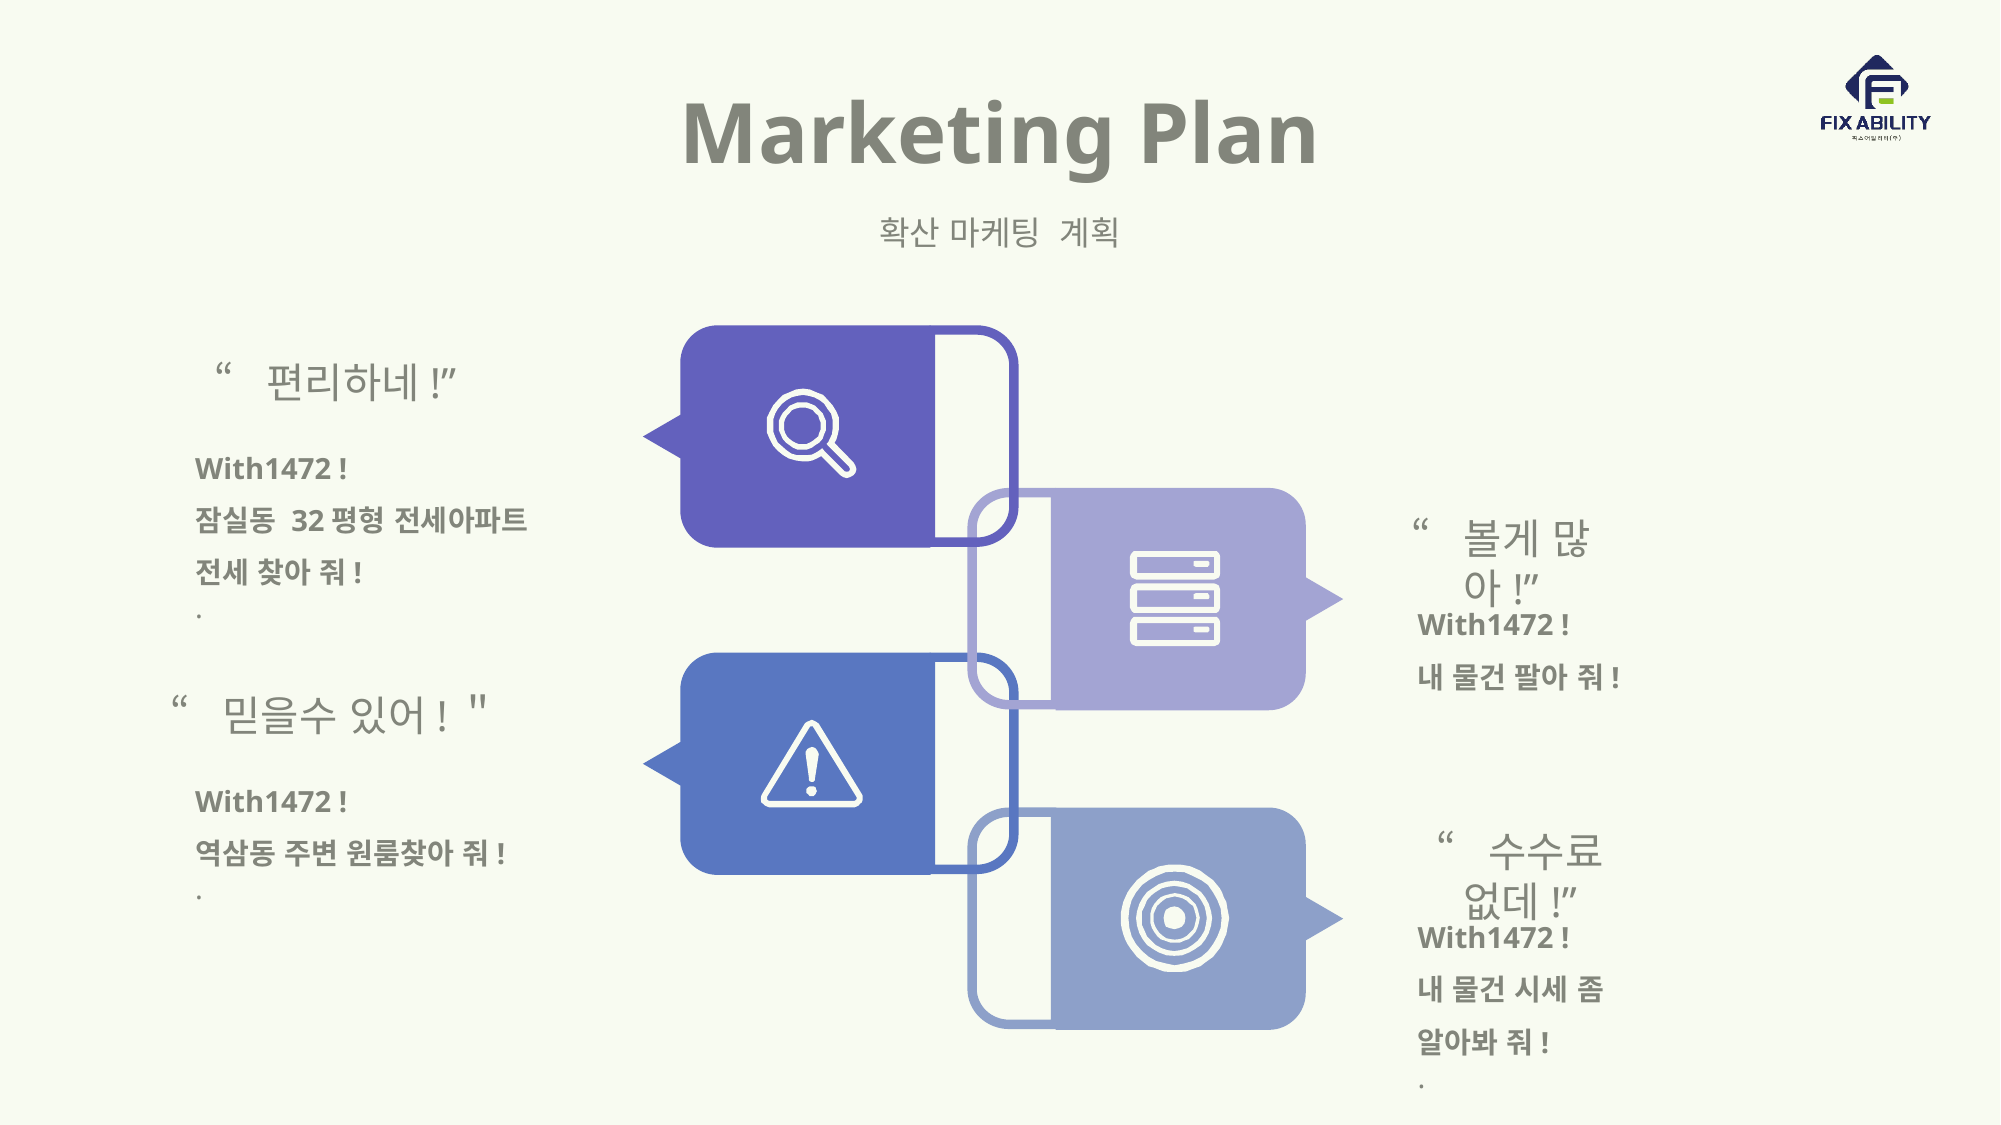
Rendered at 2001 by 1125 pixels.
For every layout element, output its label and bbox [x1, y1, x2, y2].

text_box [81, 348, 590, 635]
text_box [1378, 818, 1812, 1105]
text_box [642, 652, 1015, 876]
text_box [1365, 505, 1812, 704]
text_box [971, 487, 1344, 711]
text_box [81, 682, 590, 916]
text_box [971, 807, 1344, 1031]
text_box [0, 0, 2000, 1125]
picture [1821, 54, 1931, 141]
text_box [642, 325, 1015, 548]
